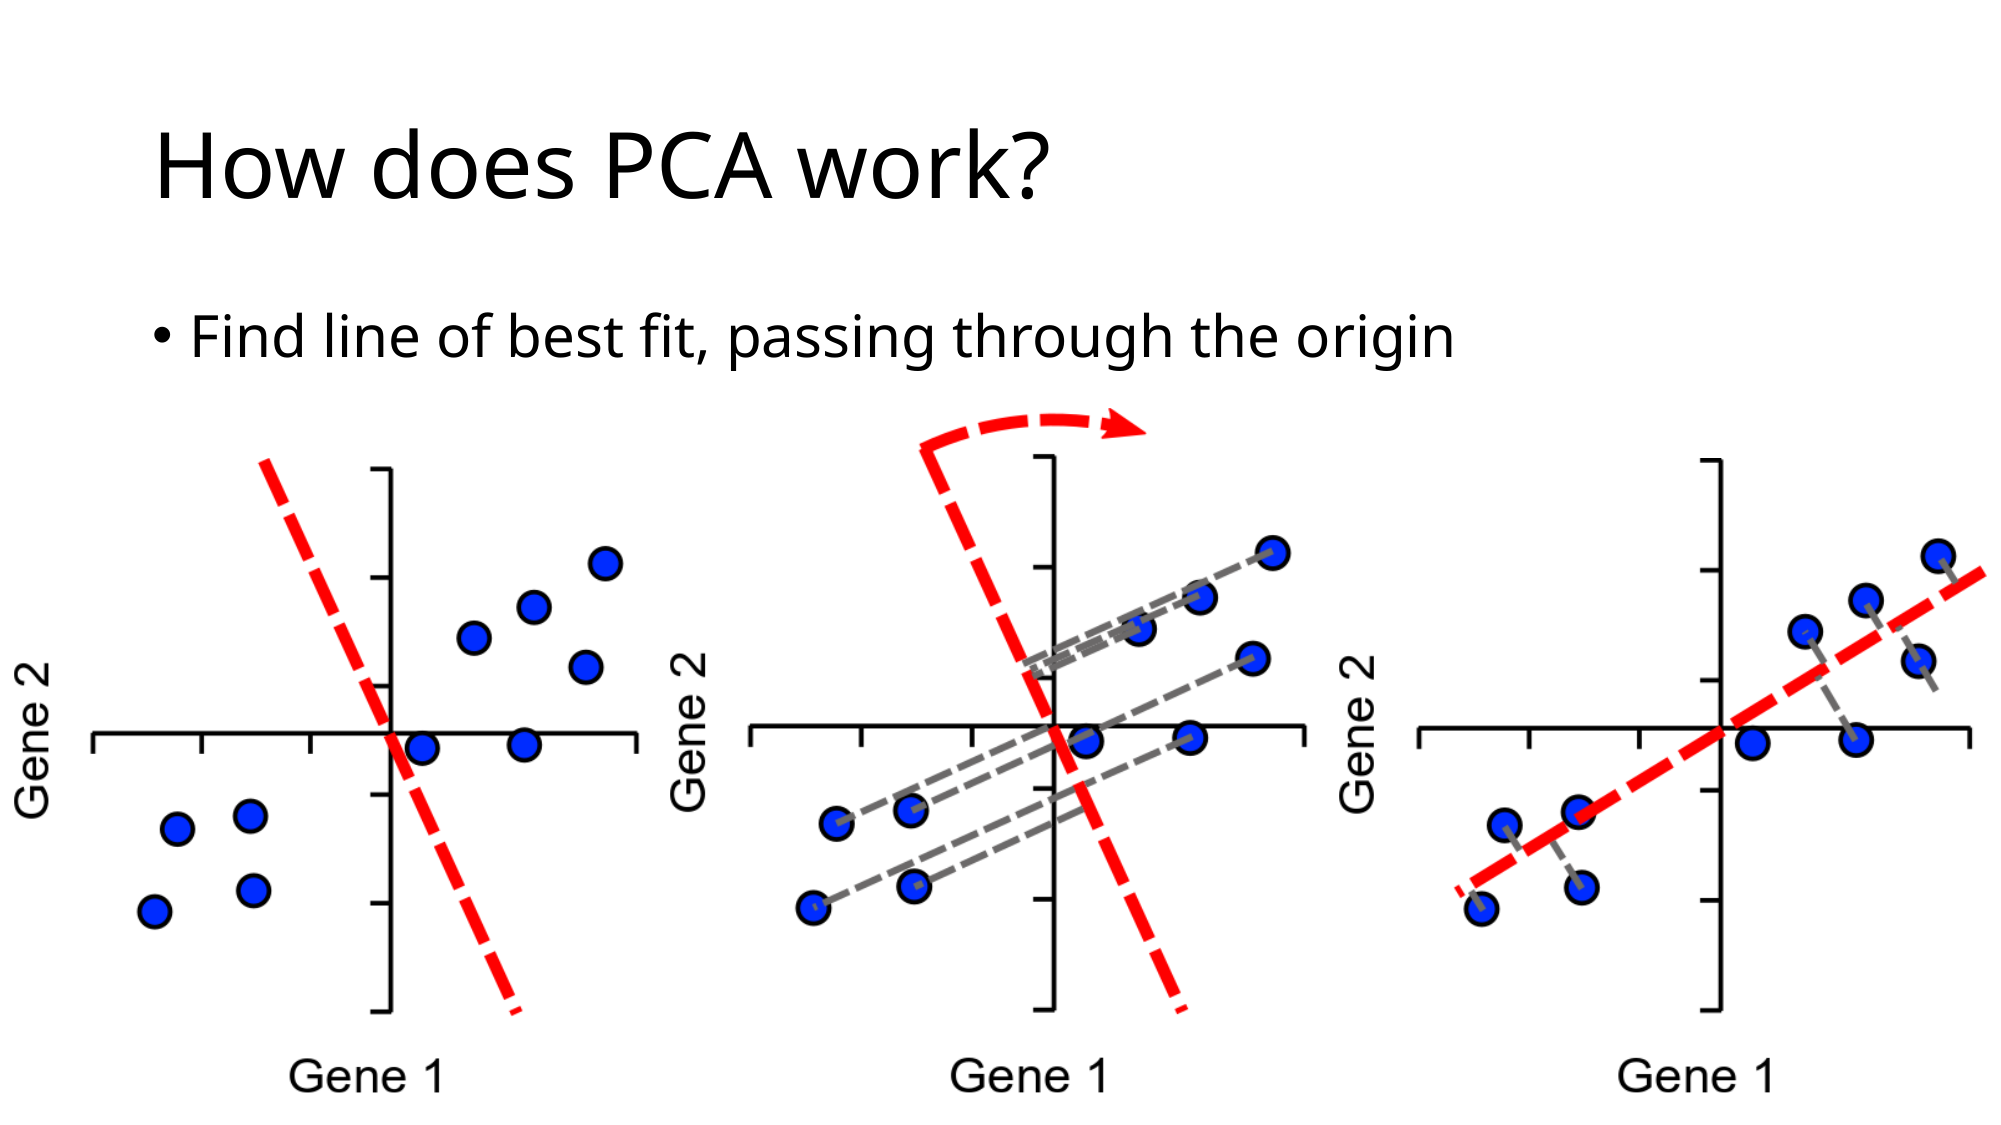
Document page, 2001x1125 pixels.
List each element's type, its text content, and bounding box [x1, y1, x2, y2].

picture [13, 457, 641, 1095]
list Find line of best fit, passing through the origin [137, 299, 1863, 1014]
title How does PCA work? [137, 59, 1863, 278]
picture [668, 408, 1308, 1095]
picture [1337, 457, 1987, 1095]
